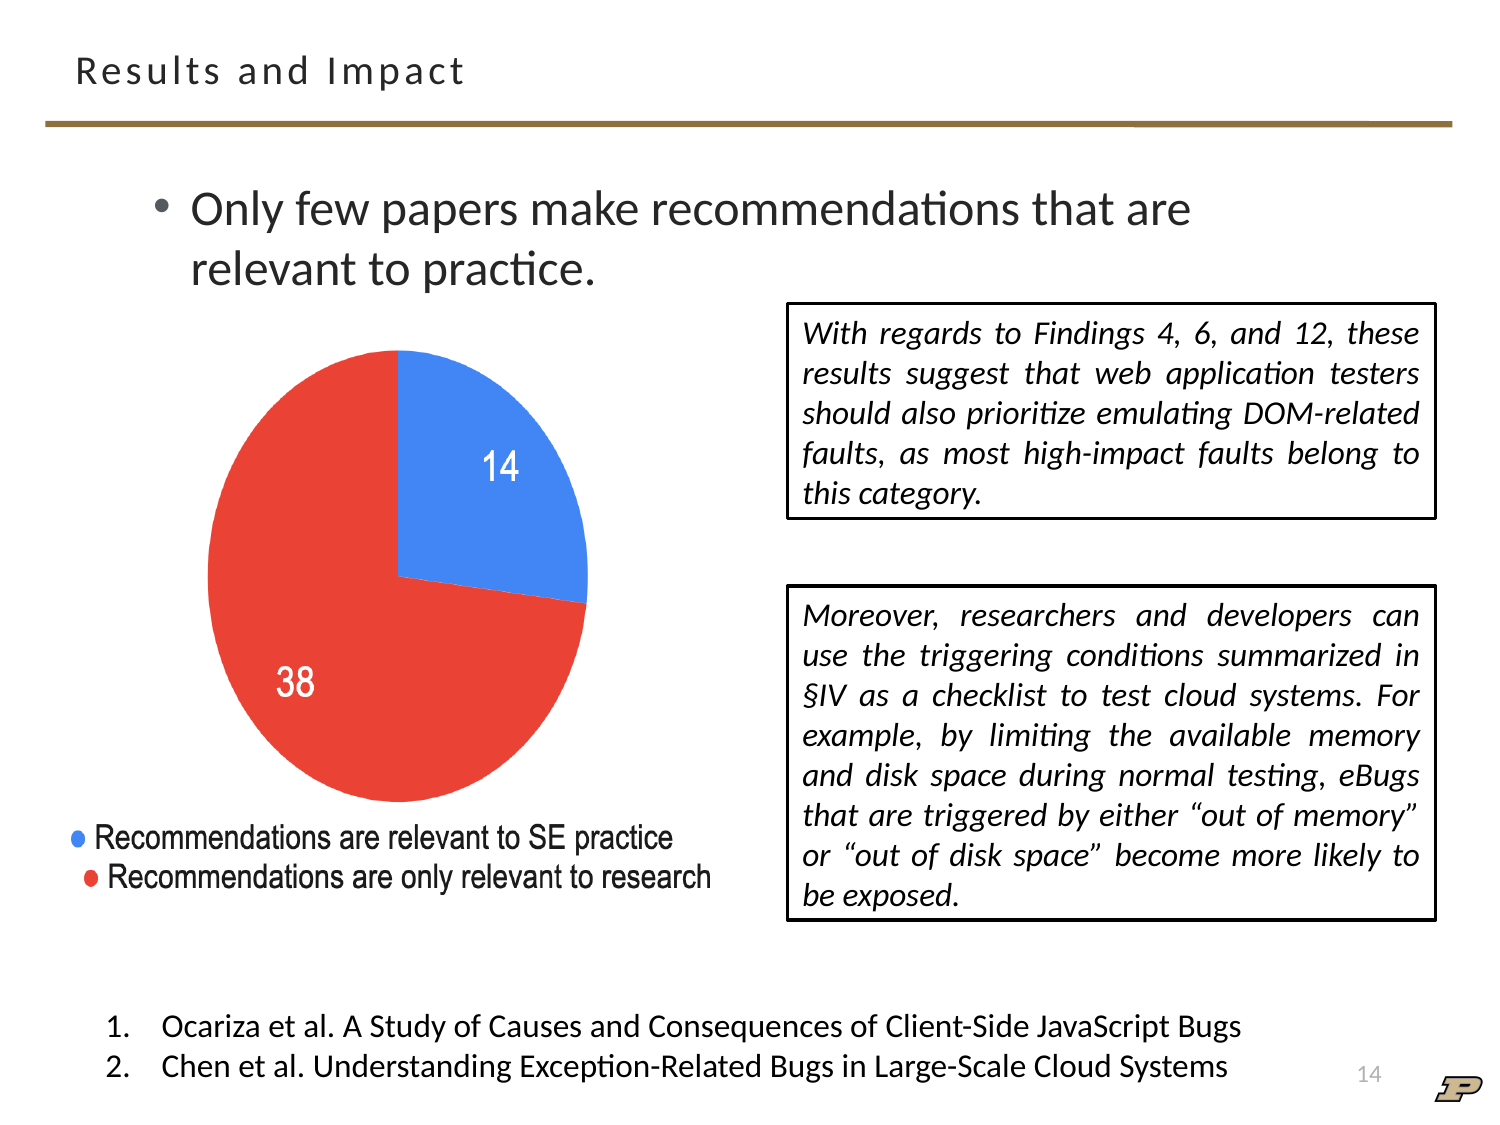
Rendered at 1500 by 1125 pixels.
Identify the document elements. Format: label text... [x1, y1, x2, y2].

text_box With regards to Findings 4, 6, and 12, these results suggest that web application testers should also prioritize emulating DOM-related faults, as most high-impact faults belong to this category. [787, 303, 1436, 519]
text_box Moreover, researchers and developers can use the triggering conditions summarized in §IV as a checklist to test cloud systems. For example, by limiting the available memory and disk space during normal testing, eBugs that are triggered by either “out of memory” or “out of disk space” become more likely to be exposed. [787, 585, 1436, 921]
list Only few papers make recommendations that are relevant to practice. [138, 168, 1362, 911]
picture [1434, 1076, 1483, 1102]
title Results and Impact [43, 17, 1368, 127]
text_box Ocariza et al. A Study of Causes and Consequences of Client-Side JavaScript Bugs Chen et al. Understanding Exception-Related Bugs in Large-Scale Cloud Systems [90, 996, 1259, 1092]
slide_number 14 [1059, 1042, 1397, 1103]
picture [45, 320, 750, 925]
